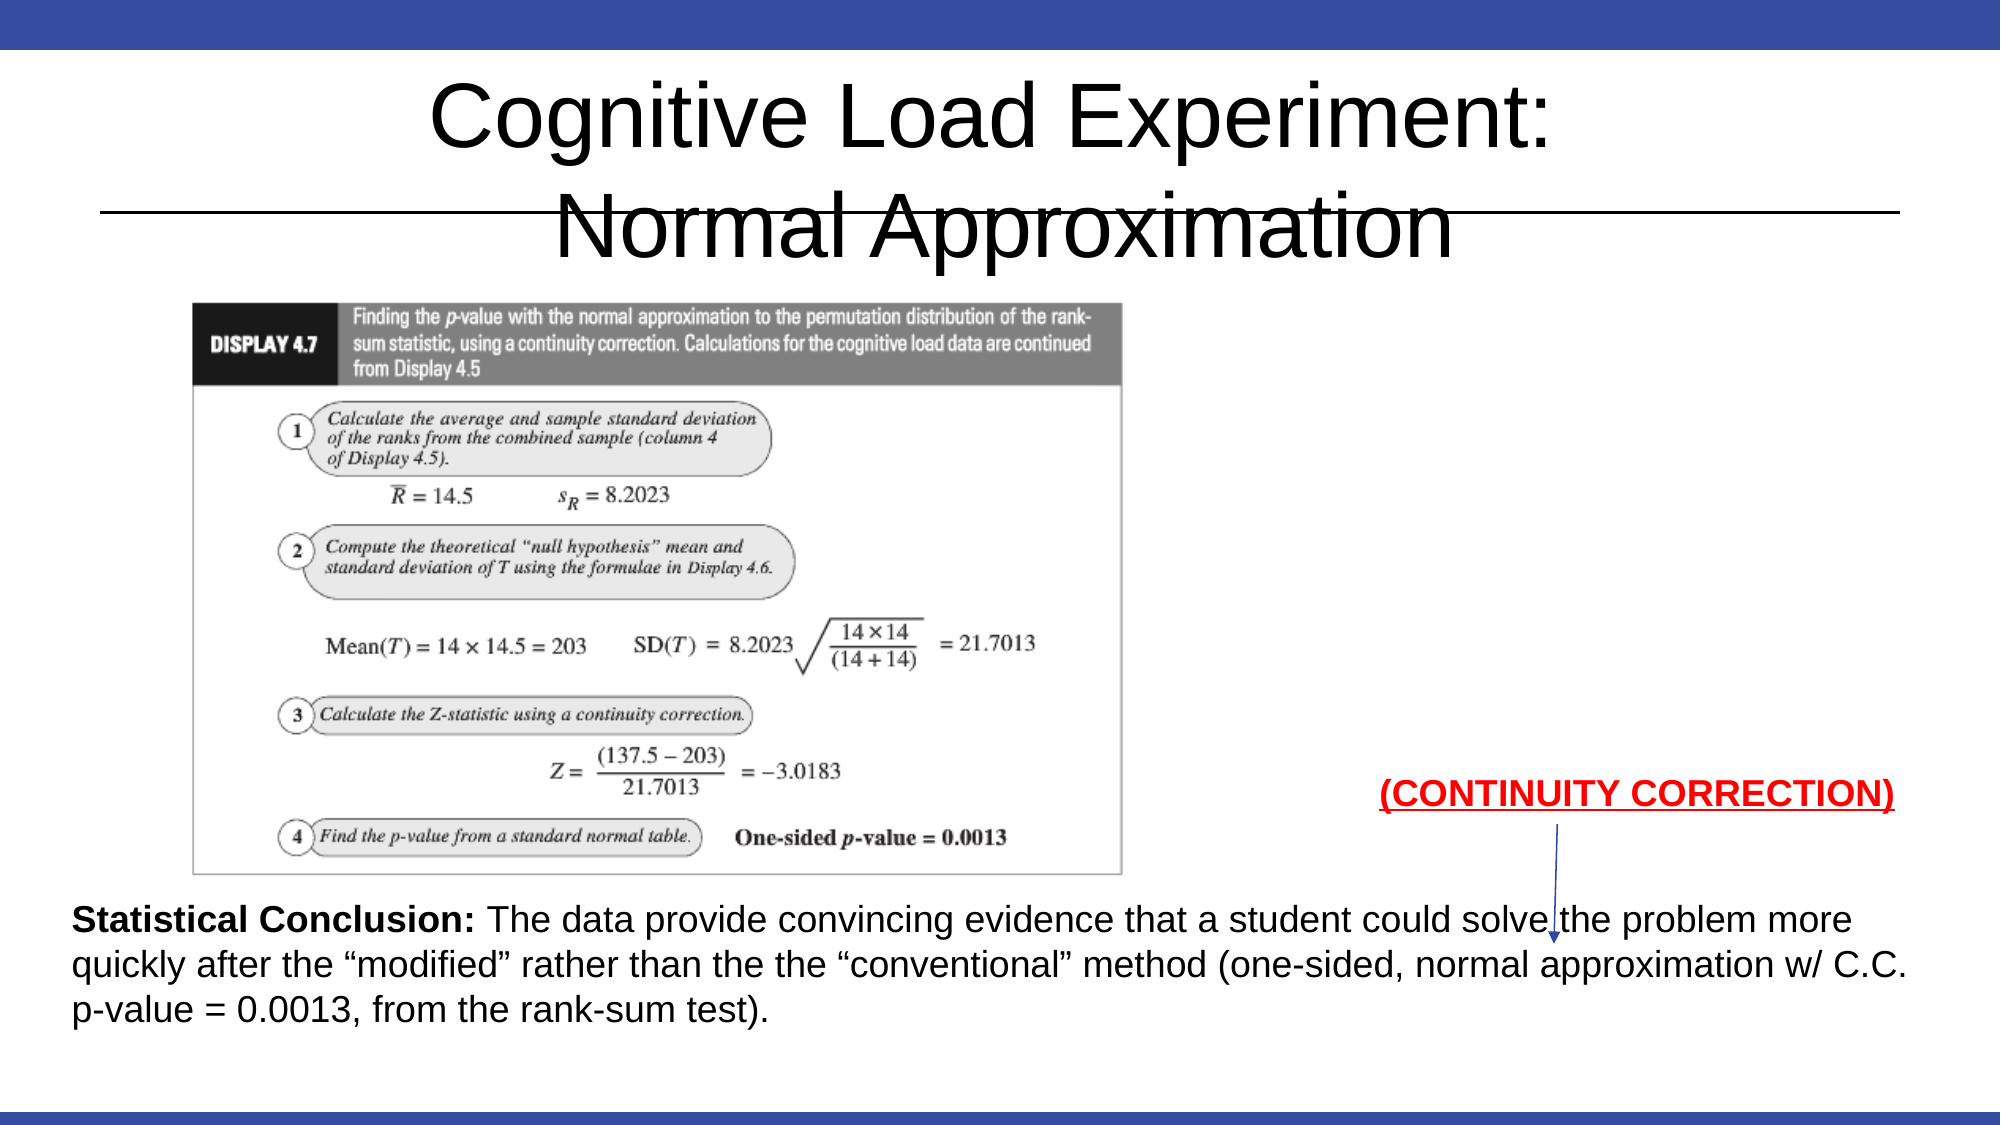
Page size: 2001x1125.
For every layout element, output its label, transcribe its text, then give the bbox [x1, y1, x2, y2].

text_box Statistical Conclusion: The data provide convincing evidence that a student could solve the problem more quickly after the “modiﬁed” rather than the the “conventional” method (one-sided, normal approximation w/ C.C. p-value = 0.0013, from the rank-sum test). [56, 887, 1928, 1038]
title Cognitive Load Experiment: Normal Approximation [180, 47, 1830, 285]
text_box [1553, 823, 1558, 944]
text_box (continuity correction) [1364, 761, 1911, 822]
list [179, 289, 1135, 889]
